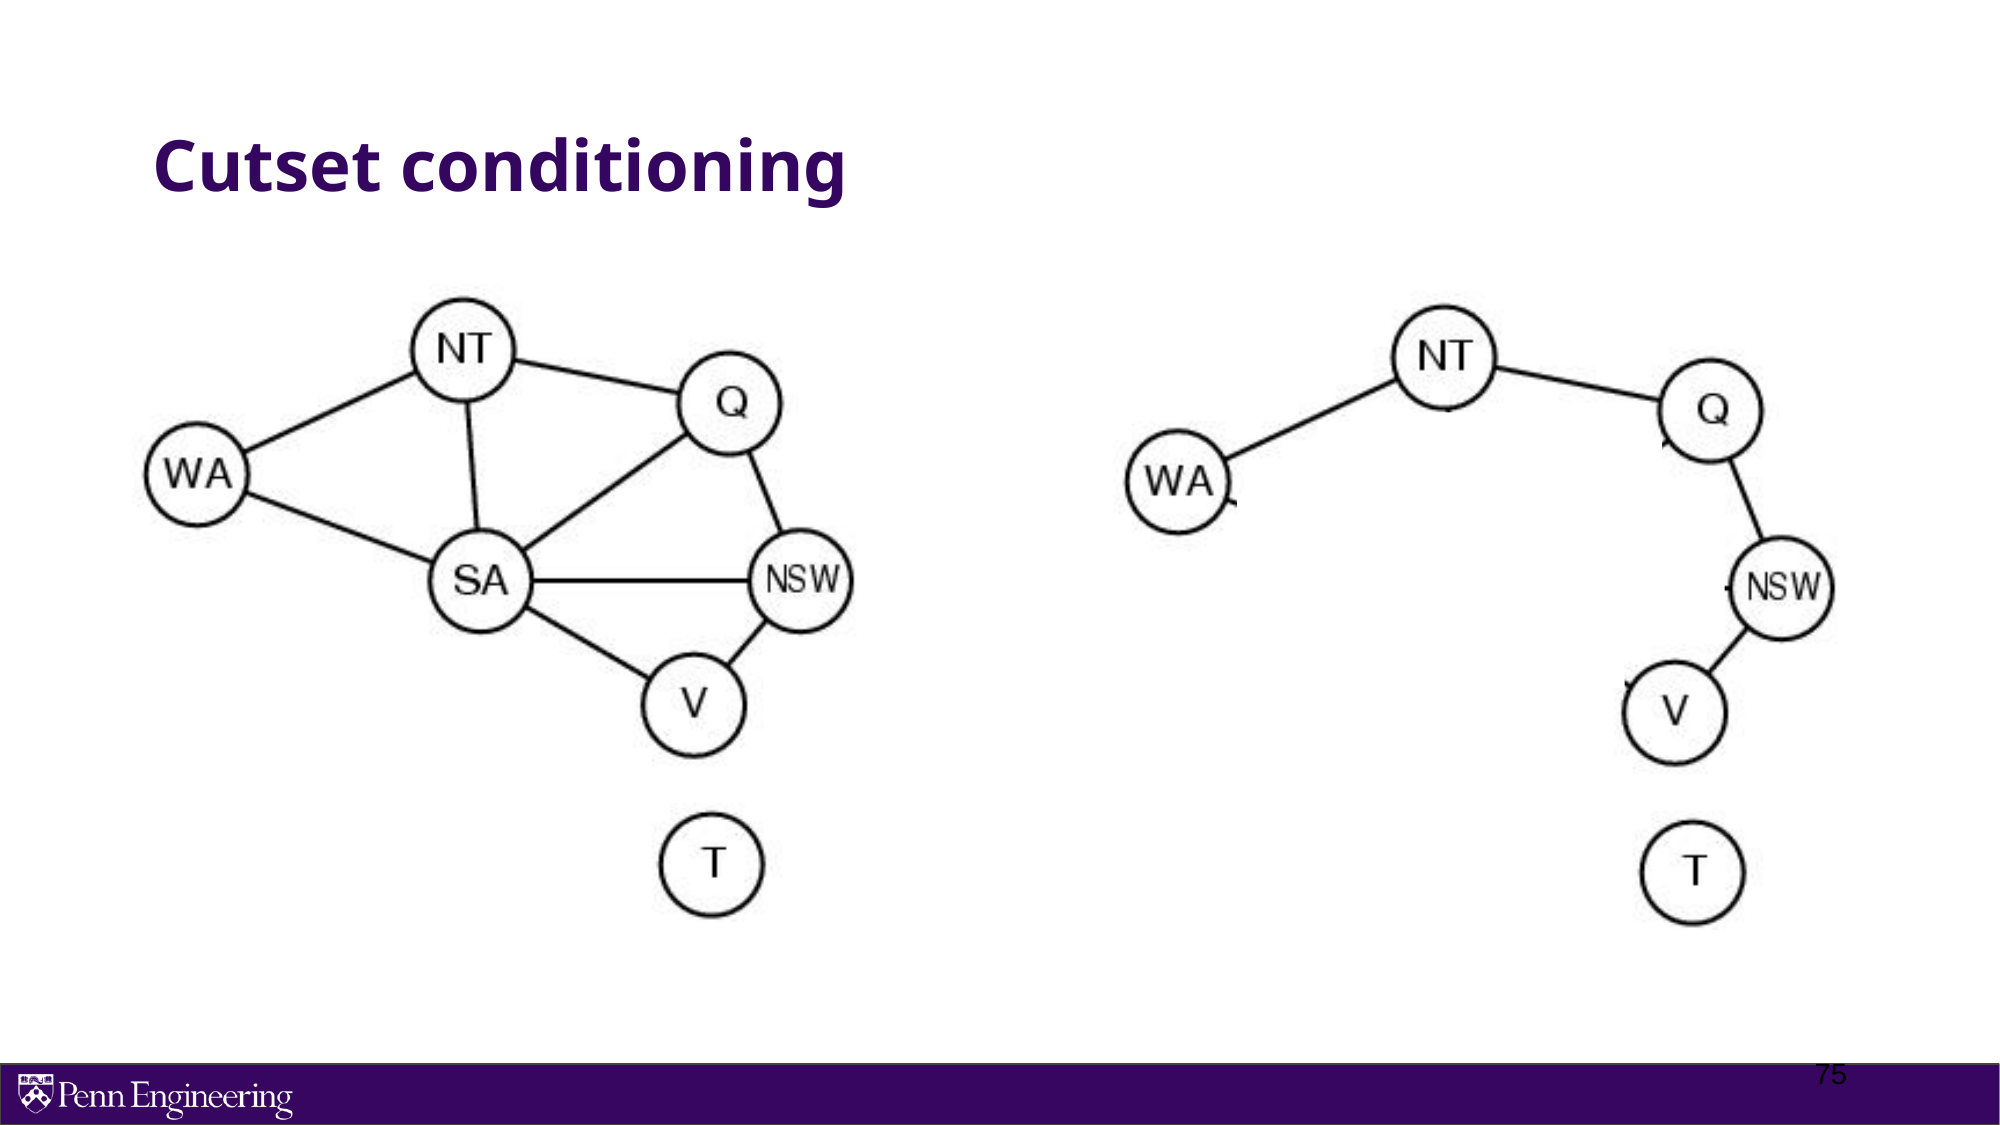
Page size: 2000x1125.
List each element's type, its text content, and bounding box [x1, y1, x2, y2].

title Cutset conditioning [137, 59, 1862, 278]
picture [111, 262, 882, 922]
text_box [1092, 269, 1863, 930]
picture [8, 1066, 301, 1123]
slide_number 75 [1412, 1042, 1862, 1103]
